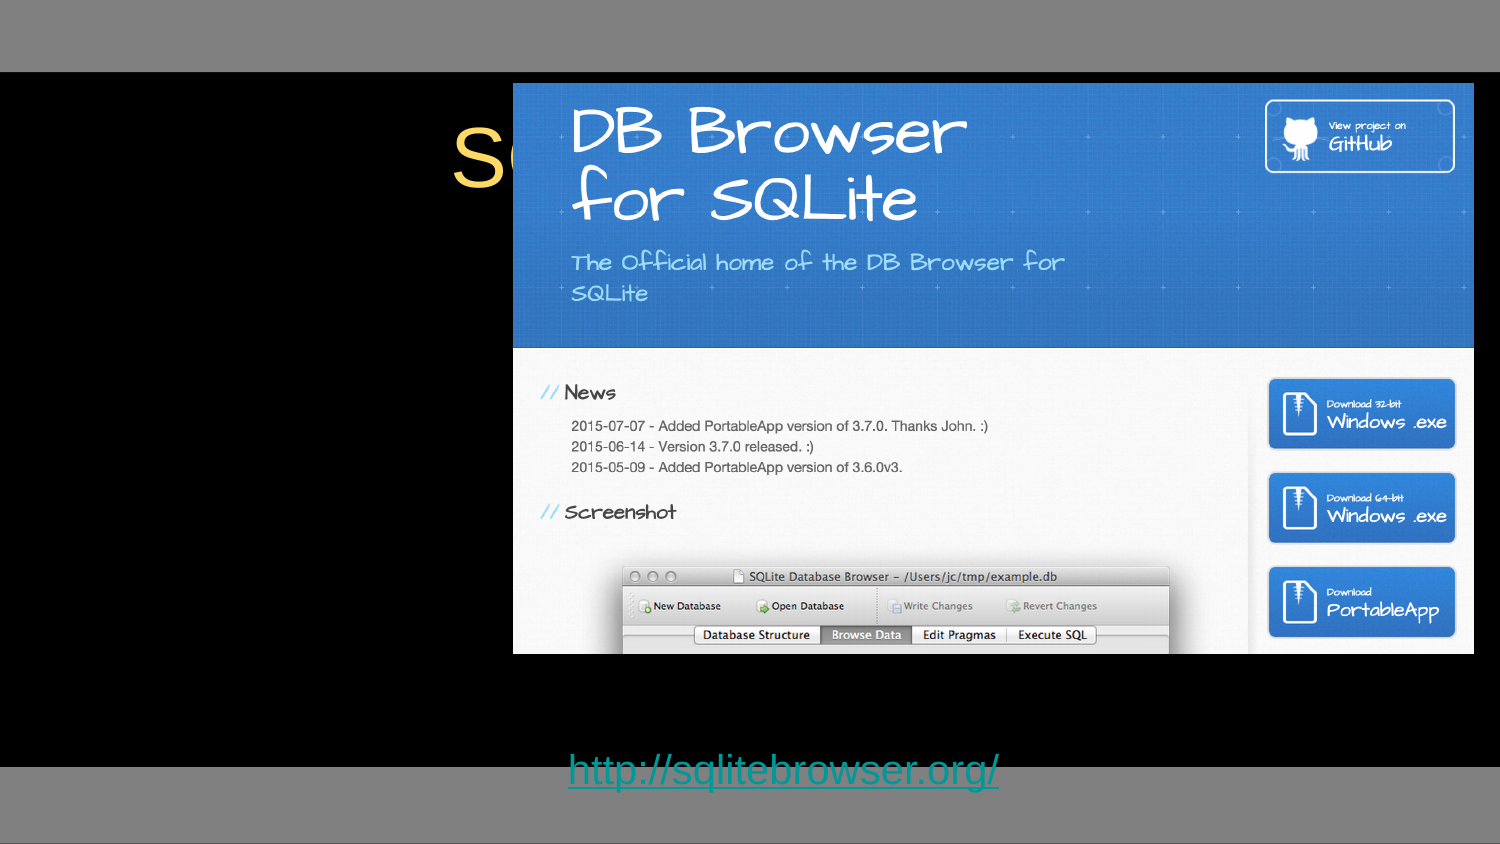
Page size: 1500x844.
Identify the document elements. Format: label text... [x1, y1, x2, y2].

title SQLite Browser [106, 71, 1393, 235]
picture [513, 83, 1474, 654]
text_box http://sqlitebrowser.org/ [144, 732, 1423, 804]
